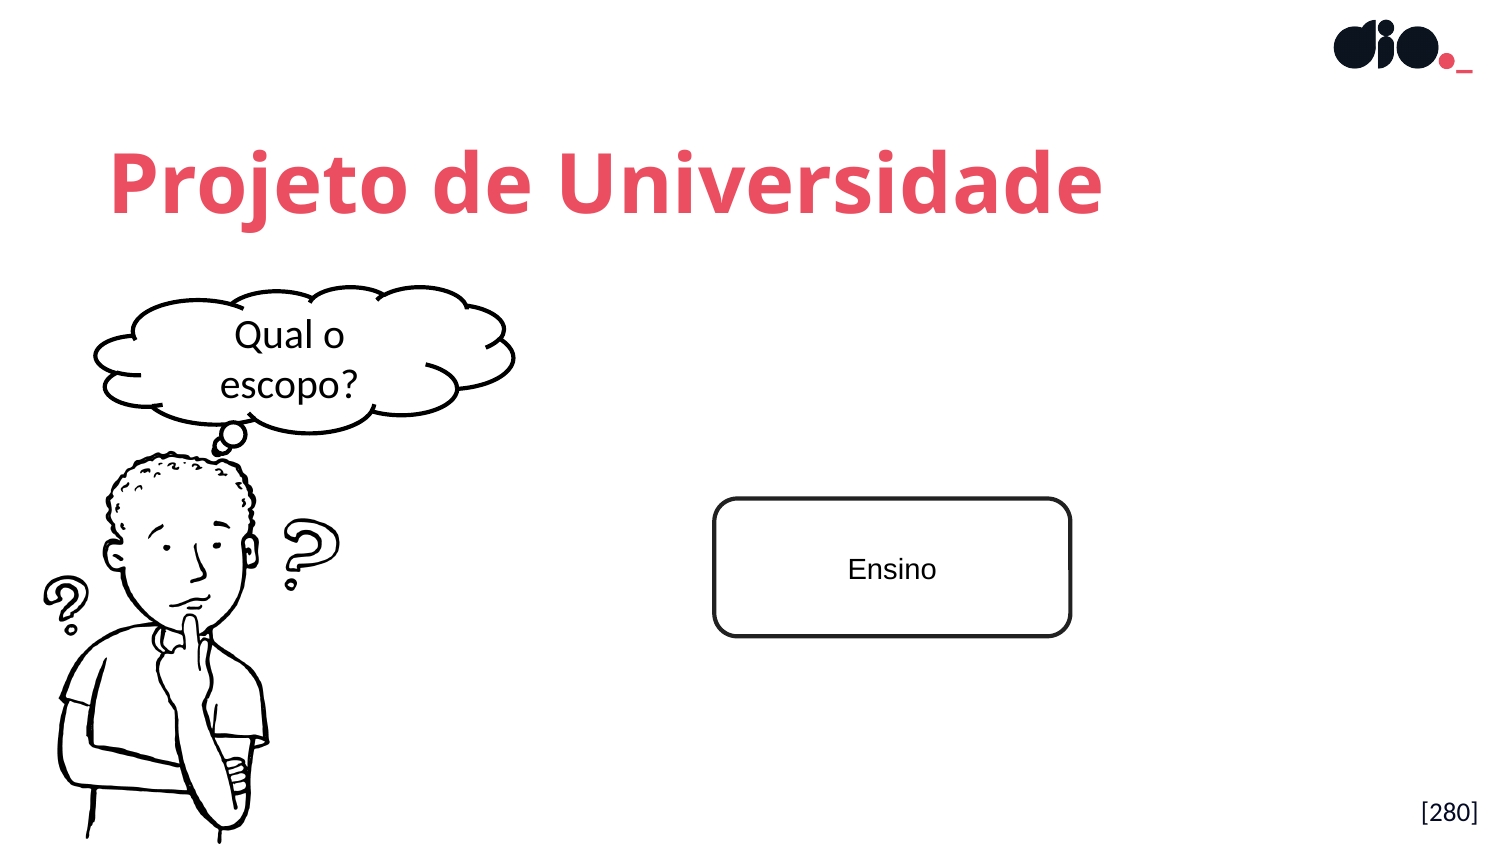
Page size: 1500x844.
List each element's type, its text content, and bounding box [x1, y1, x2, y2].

picture [0, 449, 390, 844]
slide_number [280] [1403, 779, 1494, 844]
picture [1333, 19, 1473, 74]
text_box Projeto de Universidade [92, 104, 1408, 243]
text_box Qual o escopo? [93, 285, 516, 448]
text_box Ensino [712, 496, 1073, 639]
